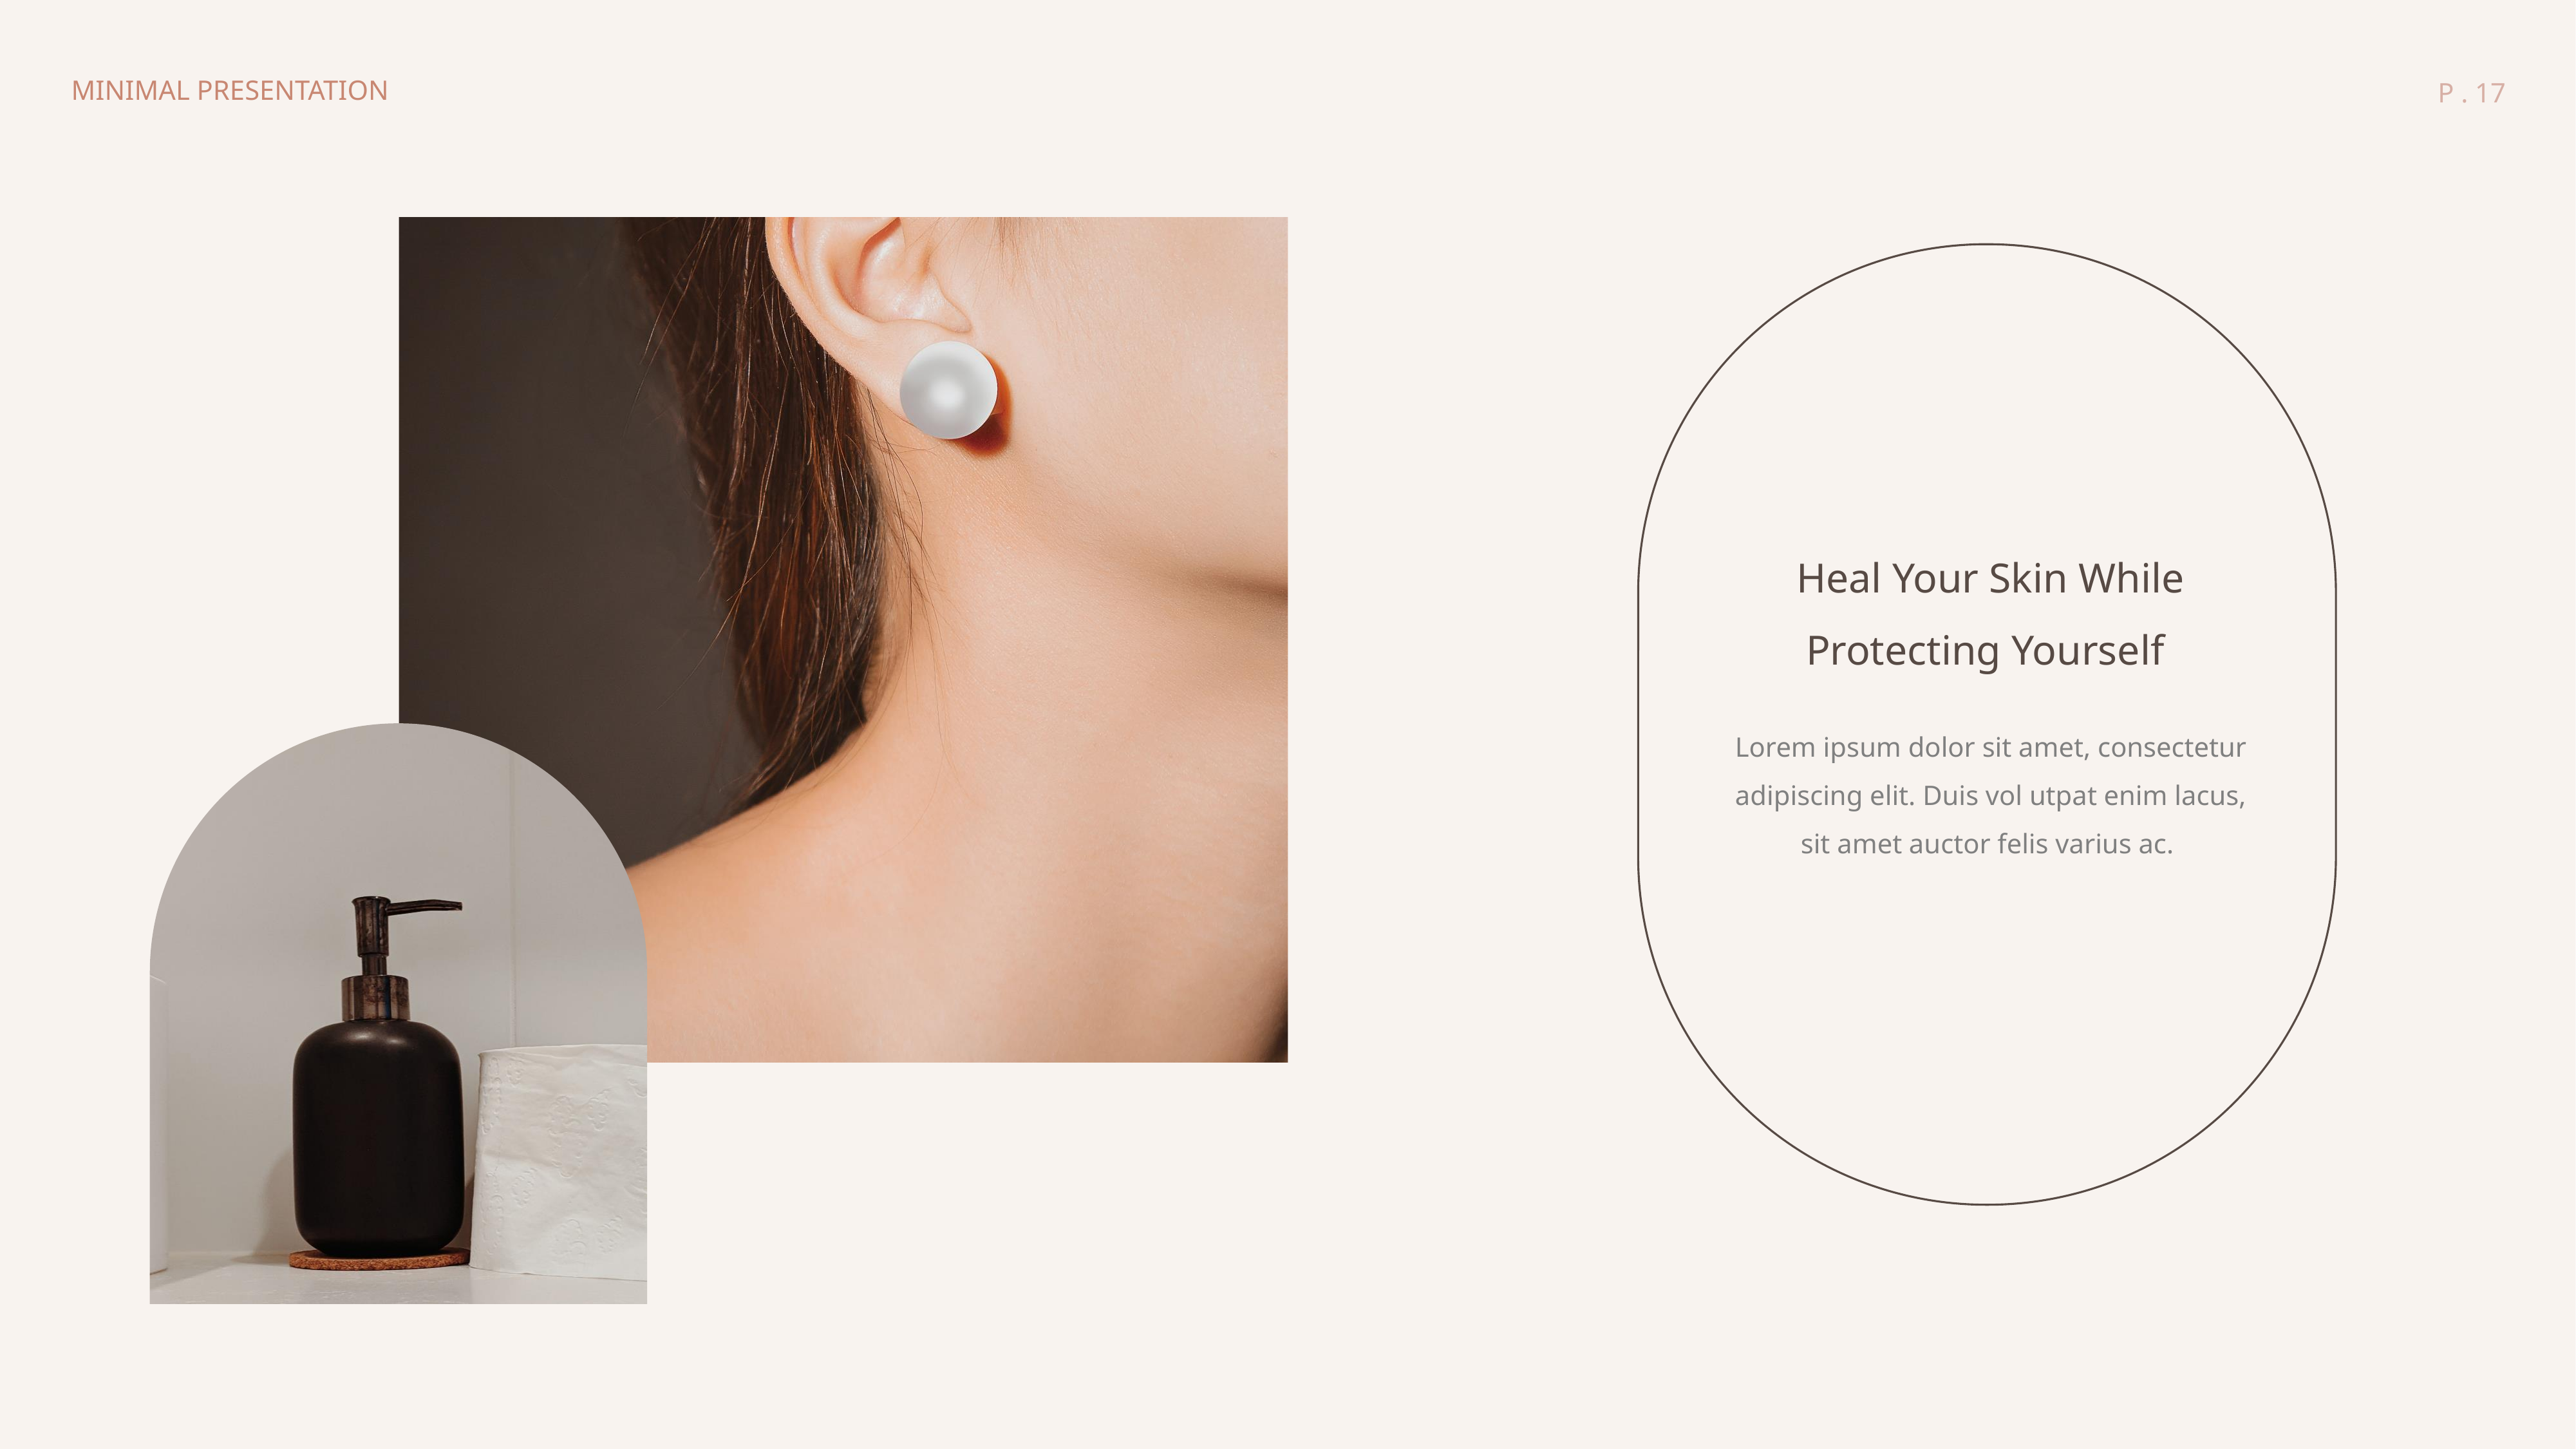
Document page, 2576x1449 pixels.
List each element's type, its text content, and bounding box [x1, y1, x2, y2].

text_box [1637, 243, 2337, 1206]
footer MINIMAL PRESENTATION [61, 52, 448, 106]
picture [149, 217, 1288, 1304]
slide_number P . 17 [2129, 52, 2516, 106]
